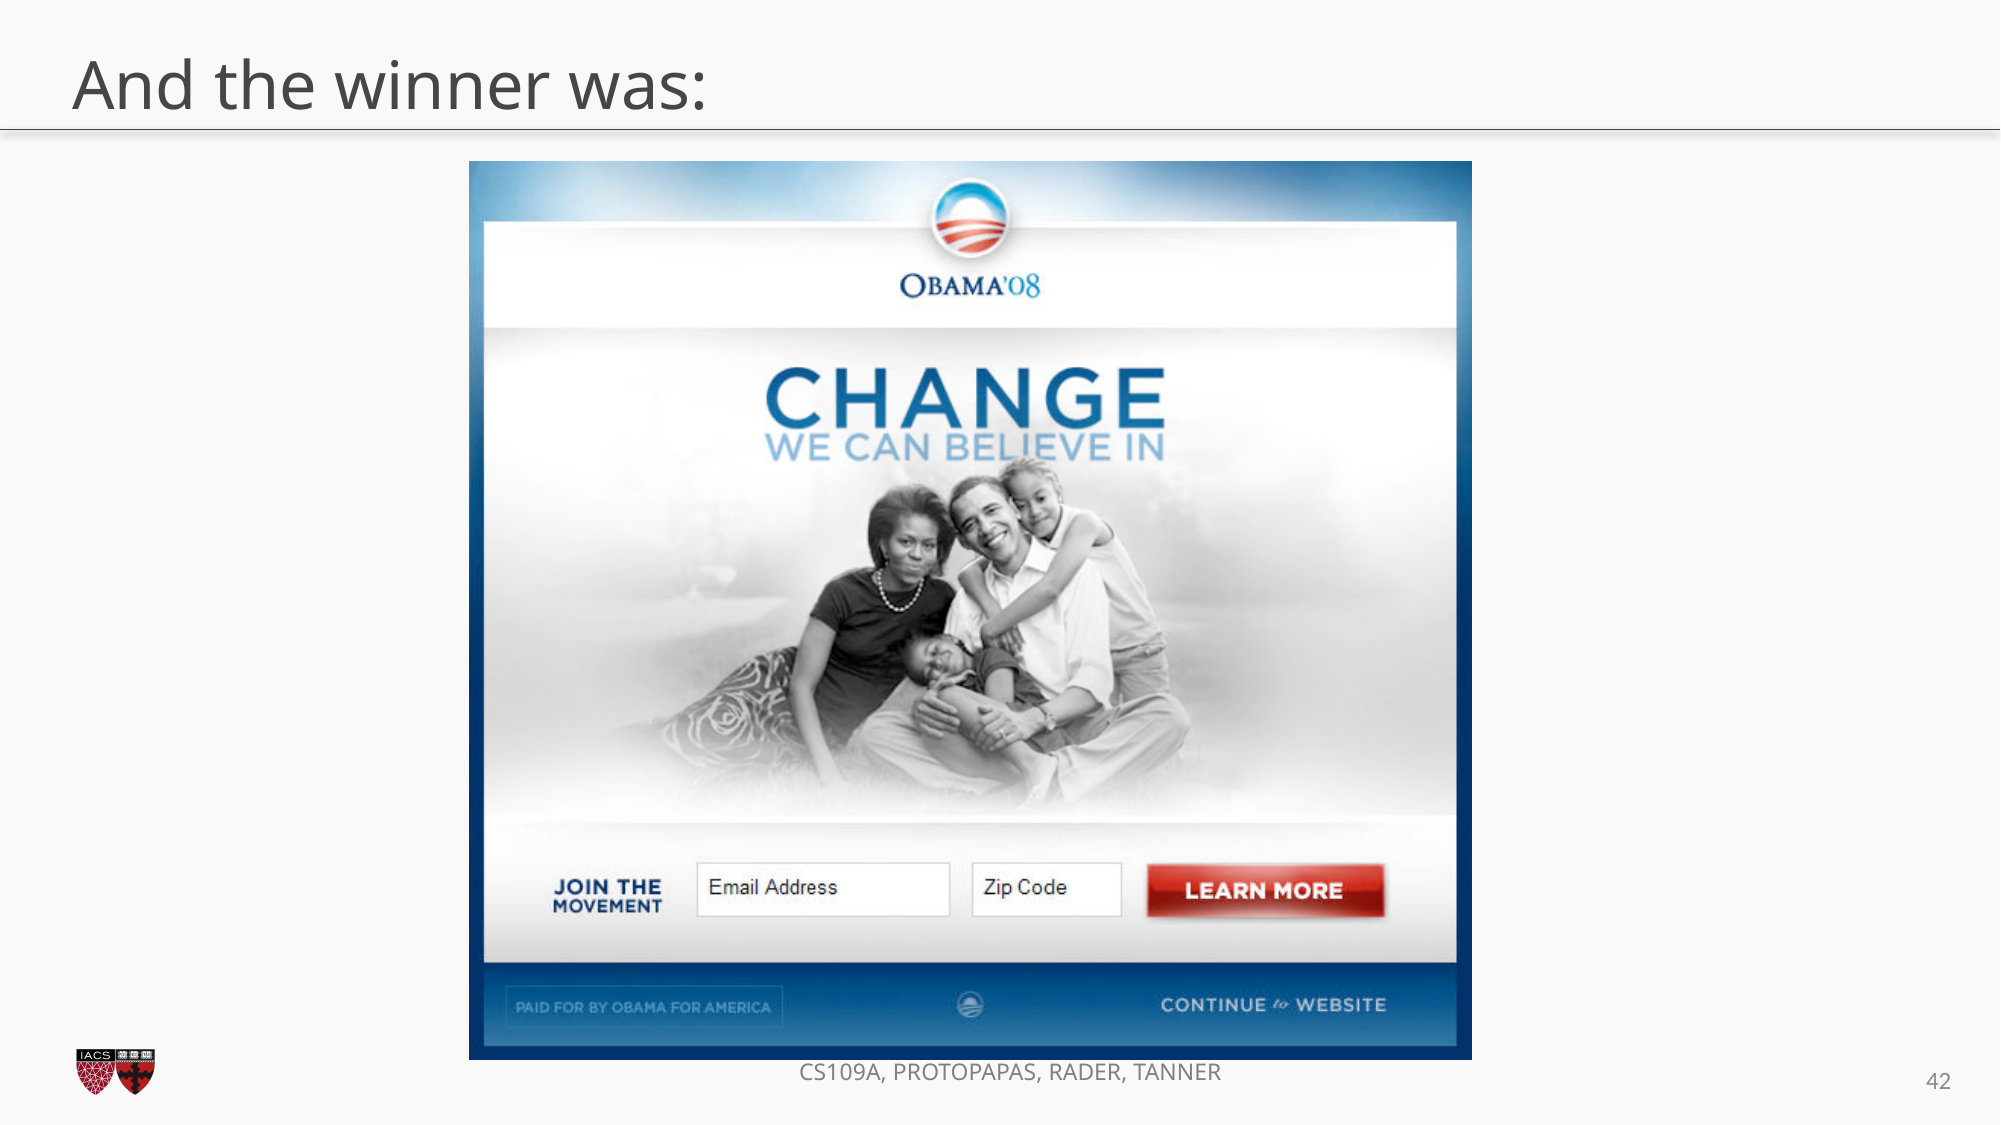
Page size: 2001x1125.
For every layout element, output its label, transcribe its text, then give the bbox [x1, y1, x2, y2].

title And the winner was: [57, 35, 1943, 162]
picture [75, 1049, 155, 1095]
slide_number 42 [1500, 1050, 1967, 1110]
picture [469, 161, 1472, 1060]
